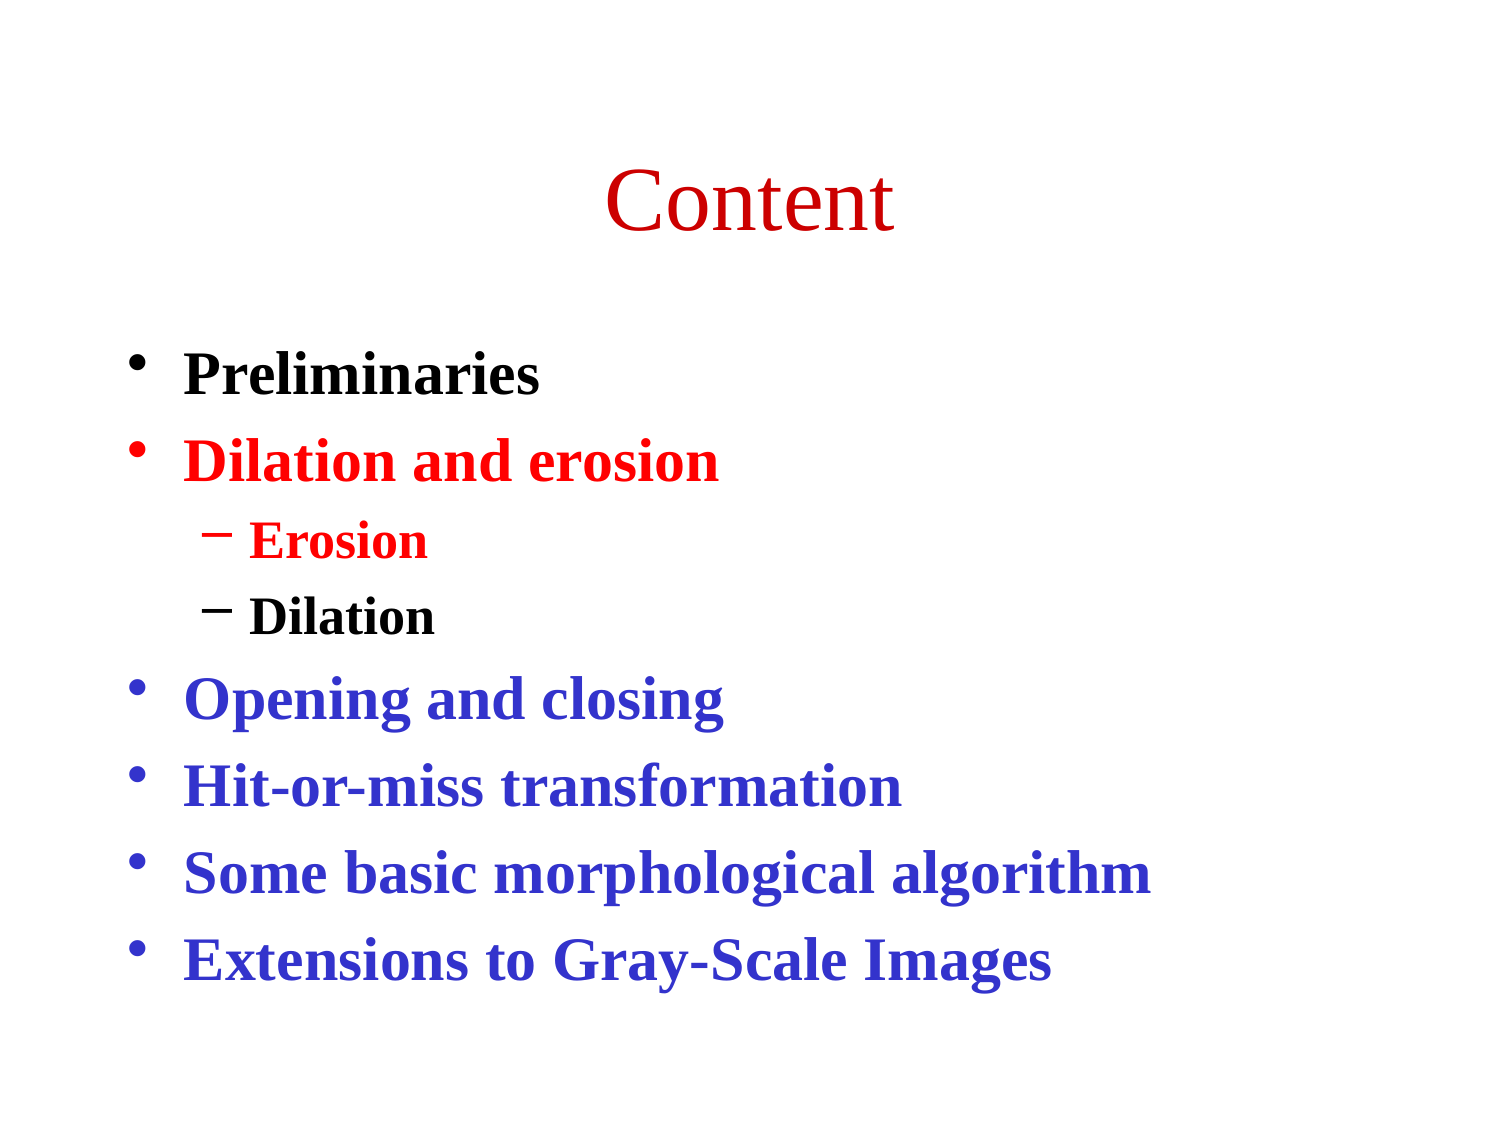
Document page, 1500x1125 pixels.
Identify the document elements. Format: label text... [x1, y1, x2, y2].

title Content [112, 99, 1388, 288]
list Preliminaries Dilation and erosion Erosion Dilation Opening and closing Hit-or-miss transformation Some basic morphological algorithm Extensions to Gray-Scale Images [112, 324, 1388, 1000]
